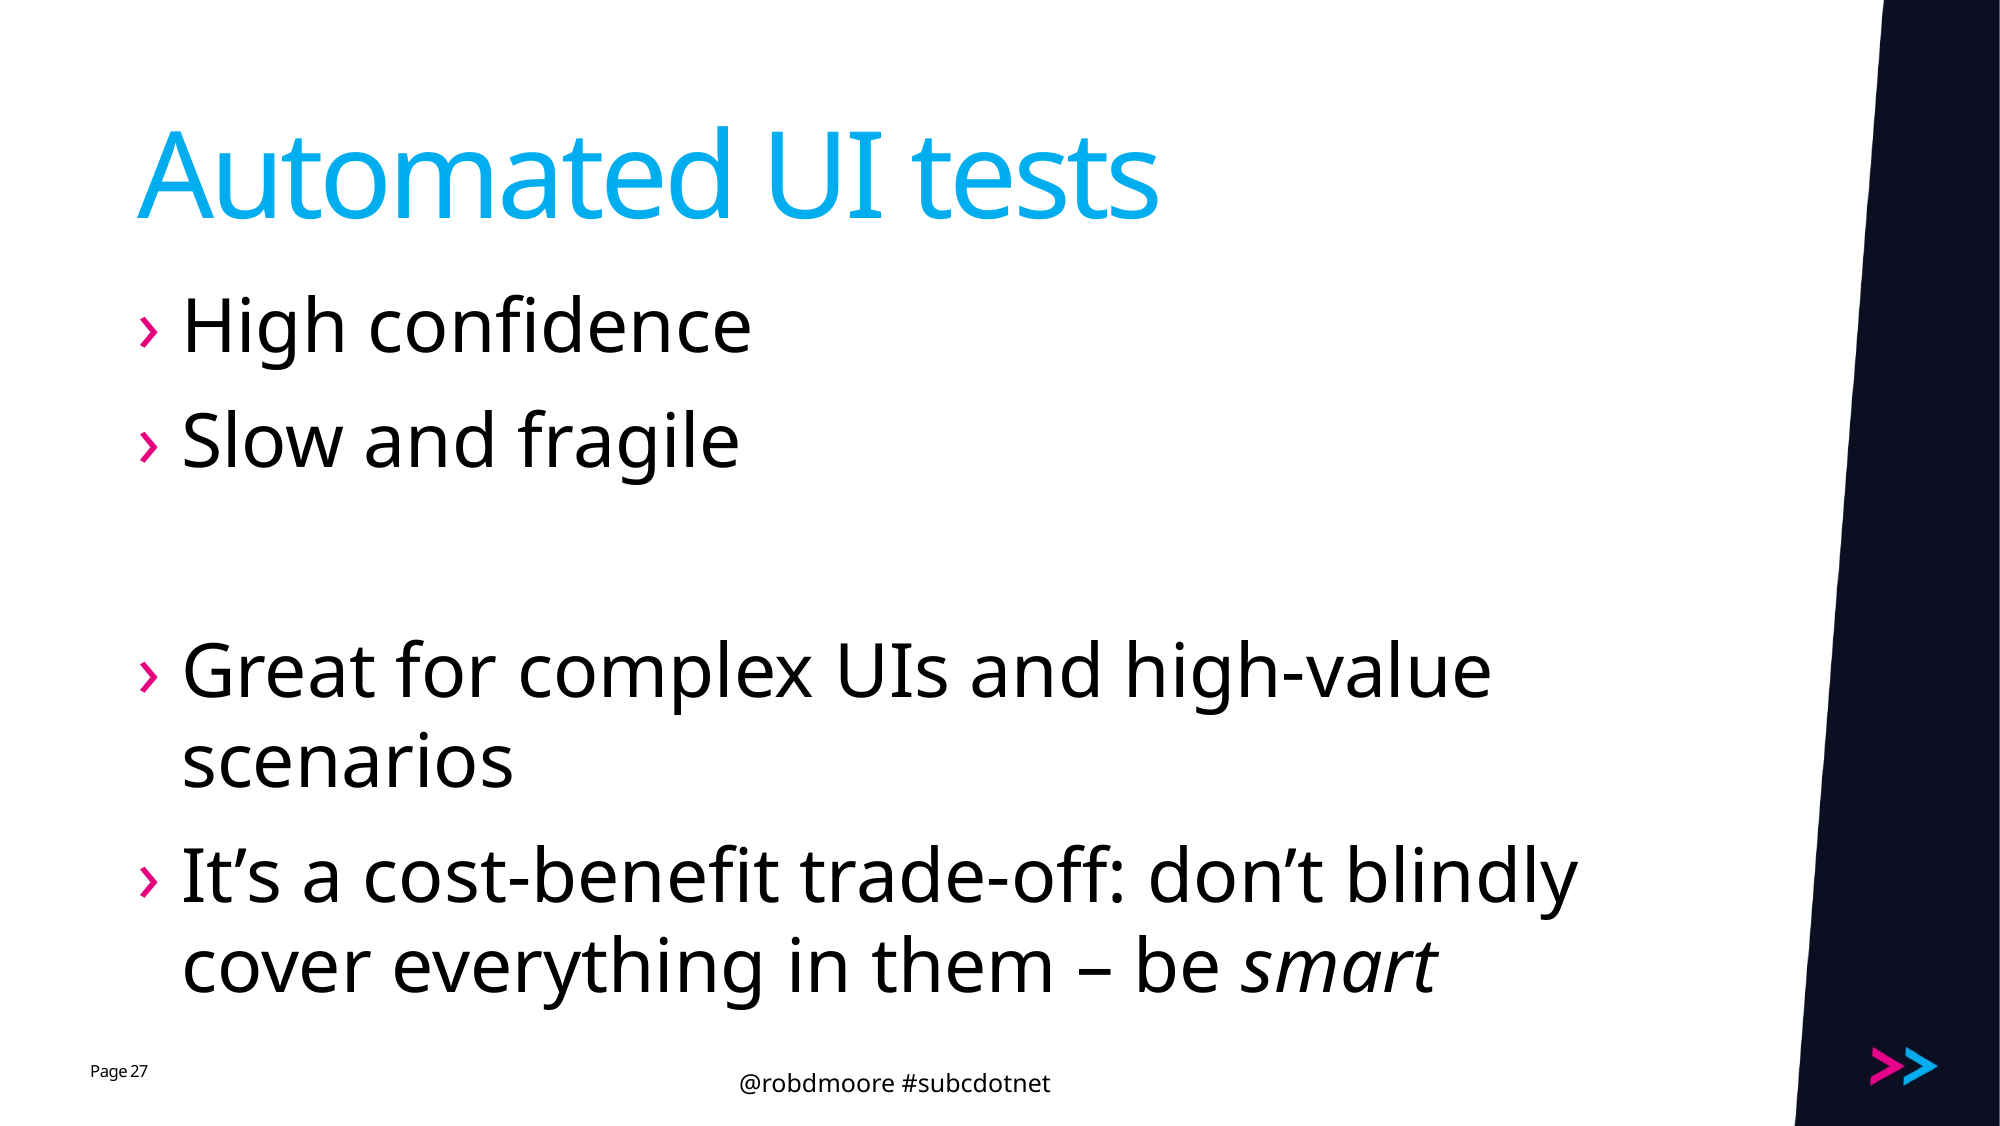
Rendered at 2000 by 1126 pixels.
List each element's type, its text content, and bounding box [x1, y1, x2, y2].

list High confidence Slow and fragile Great for complex UIs and high-value scenarios It’s a cost-benefit trade-off: don’t blindly cover everything in them – be smart [137, 277, 1786, 1021]
picture [0, 0, 2000, 1126]
slide_number 27 [130, 1061, 166, 1113]
title Automated UI tests [137, 54, 1786, 243]
